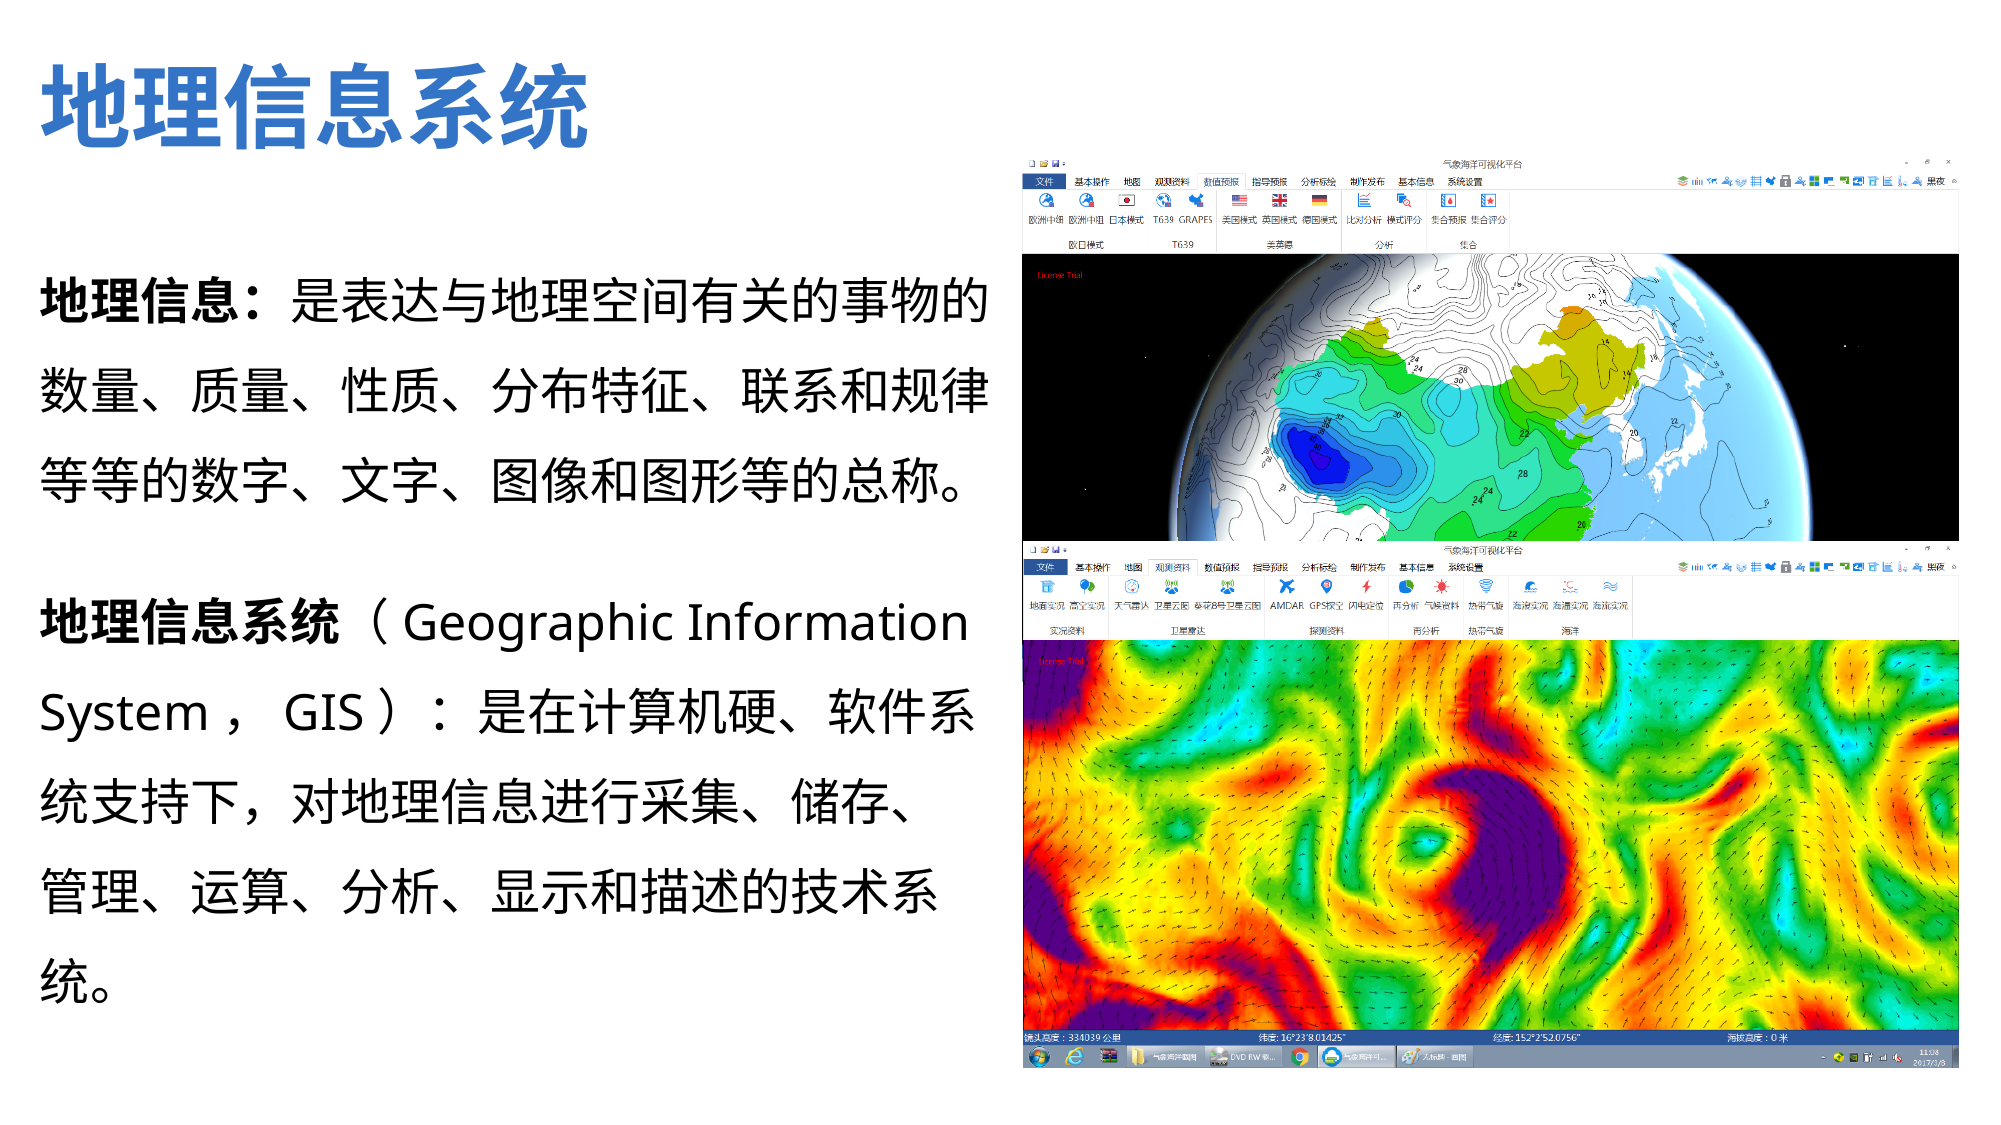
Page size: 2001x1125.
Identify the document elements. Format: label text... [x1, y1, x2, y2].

text_box 地理信息系统（Geographic Information System，GIS）：是在计算机硬、软件系统支持下，对地理信息进行采集、储存、管理、运算、分析、显示和描述的技术系统。 [25, 553, 1000, 1019]
picture [1022, 154, 1959, 1068]
text_box 地理信息：是表达与地理空间有关的事物的数量、质量、性质、分布特征、联系和规律等等的数字、文字、图像和图形等的总称。 [25, 231, 1022, 517]
title 地理信息系统 [24, 38, 1937, 186]
